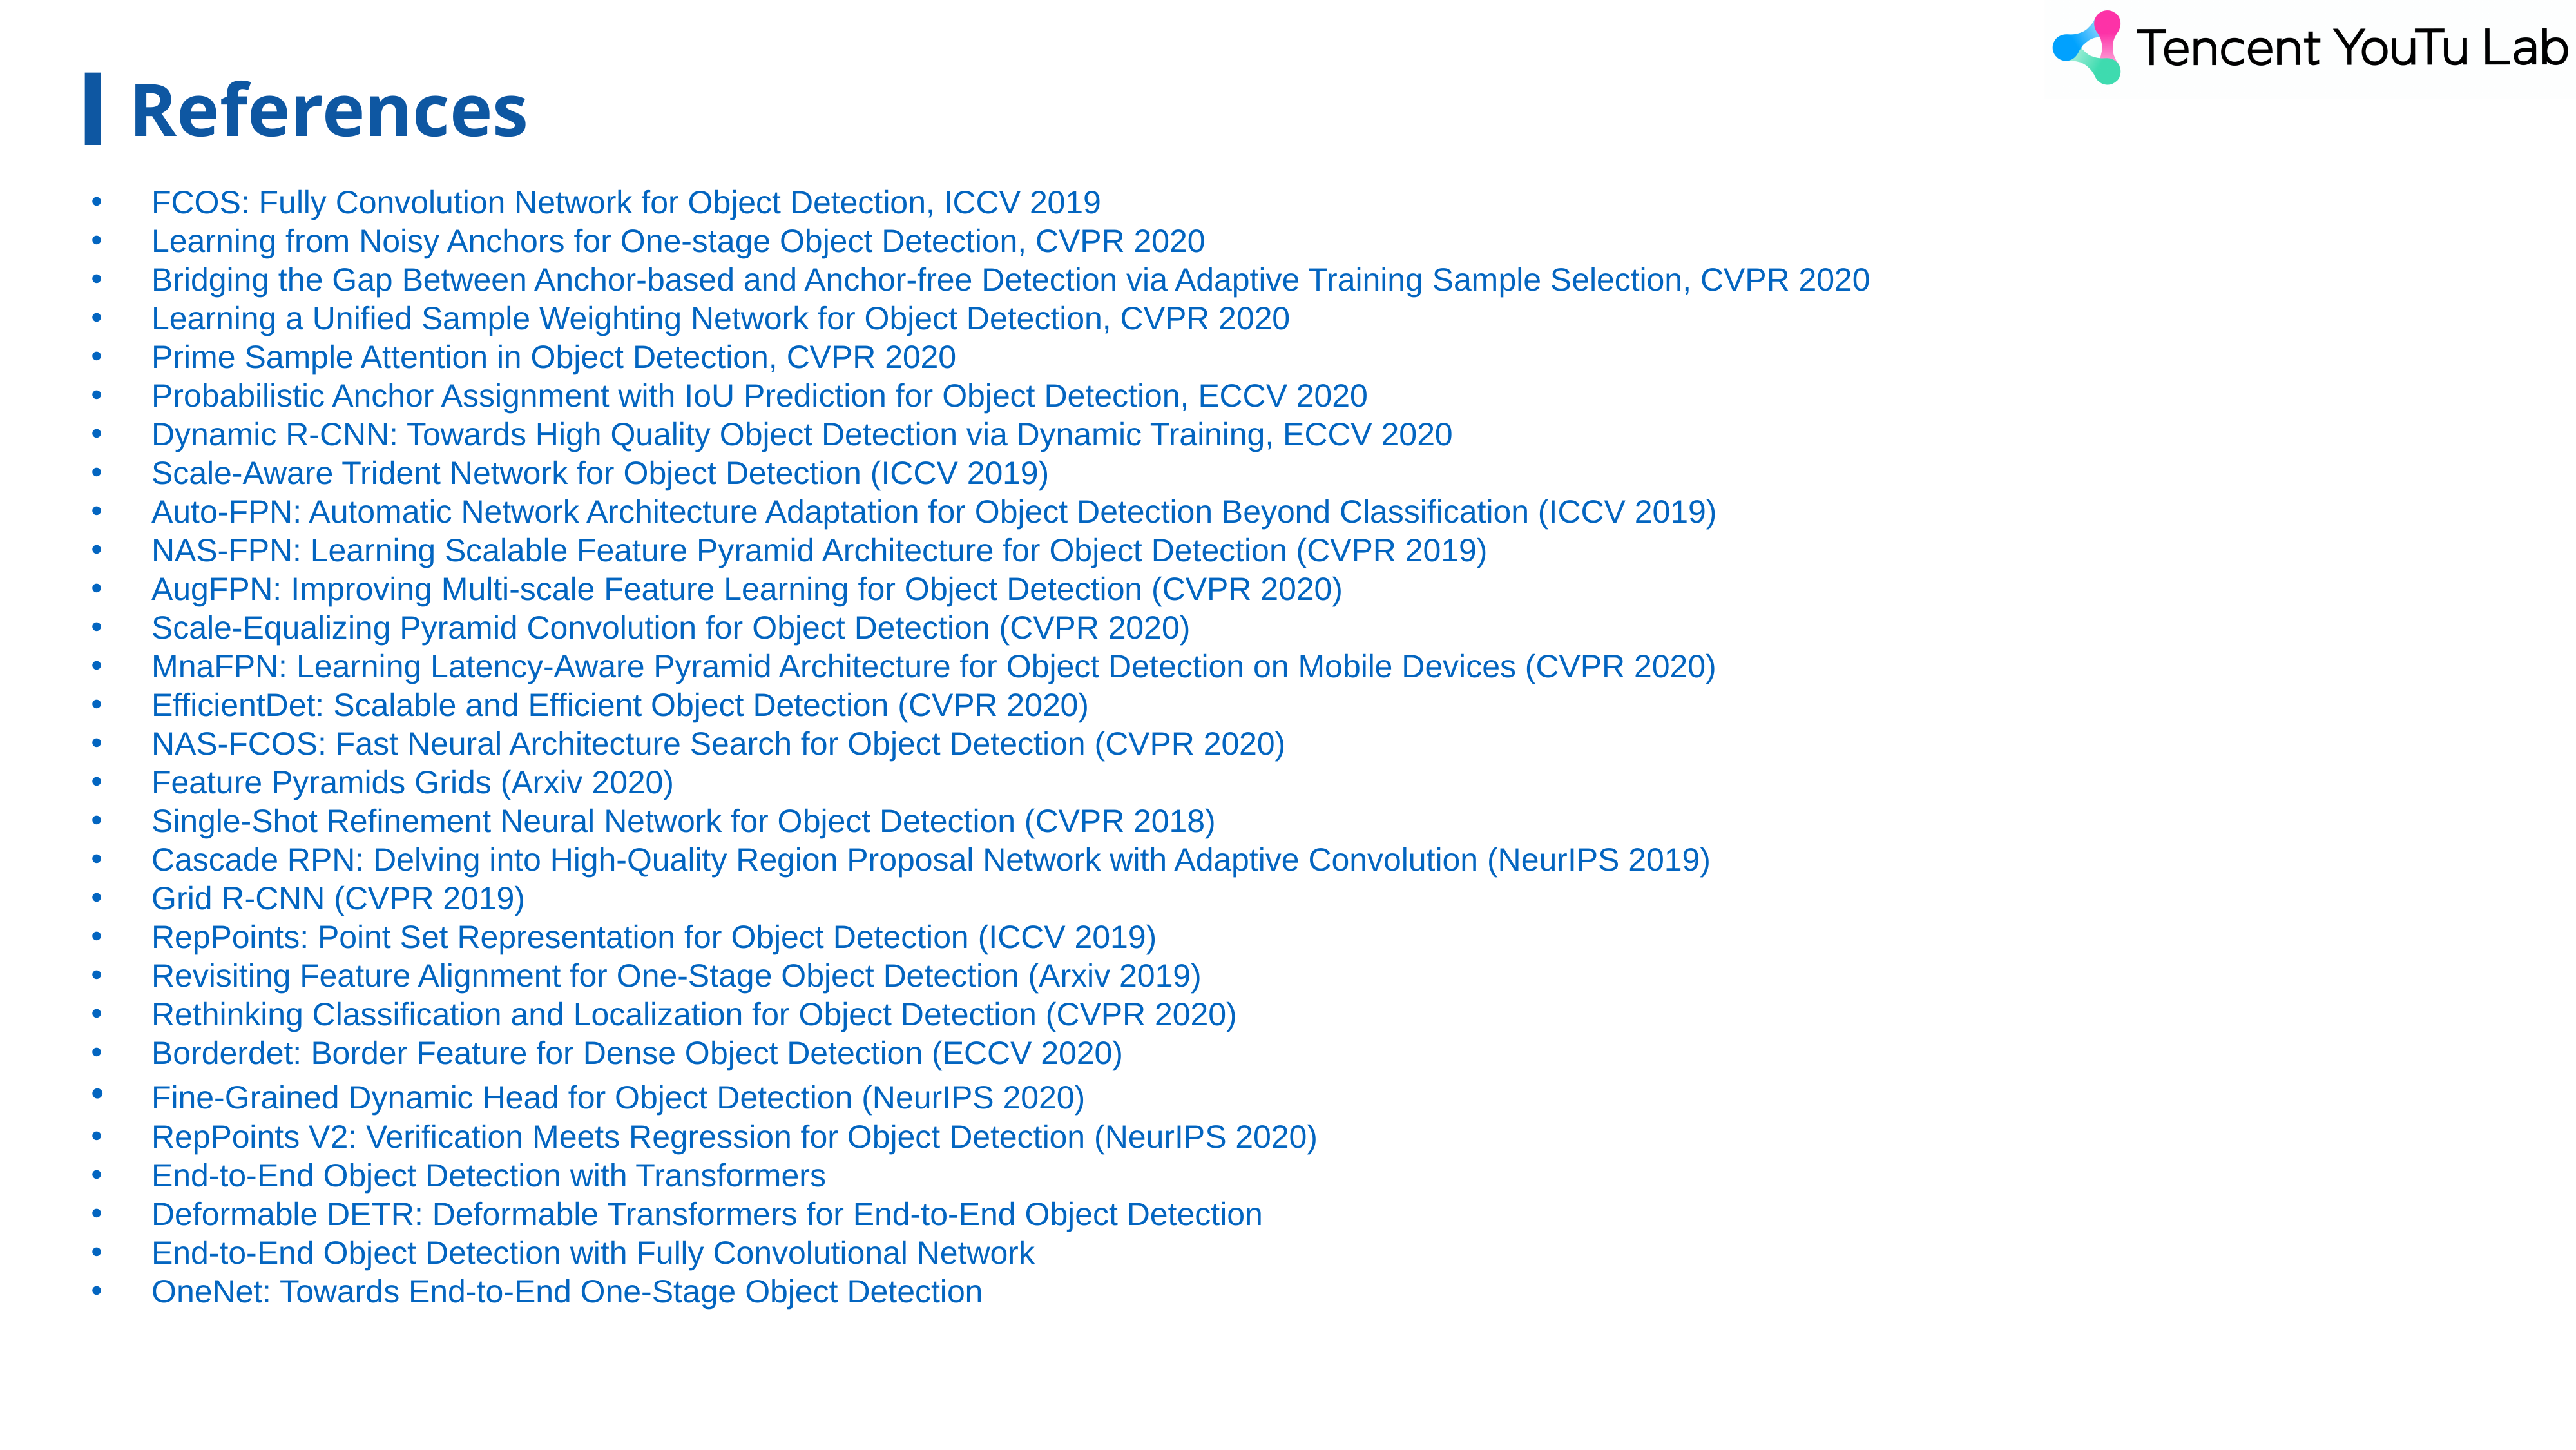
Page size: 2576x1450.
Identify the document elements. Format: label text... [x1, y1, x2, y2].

title References [119, 68, 2140, 153]
picture [2044, 0, 2576, 99]
text_box FCOS: Fully Convolution Network for Object Detection, ICCV 2019 ﻿Learning from Noisy Anchors for One-stage Object Detection, CVPR 2020 Bridging the Gap Between Anchor-based and Anchor-free Detection via Adaptive Training Sample Selection, CVPR 2020 Learning a Unified Sample Weighting Network for Object Detection, CVPR 2020 Prime Sample Attention in Object Detection, CVPR 2020 Probabilistic Anchor Assignment with IoU Prediction for Object Detection, ECCV 2020 Dynamic R-CNN: Towards High Quality Object Detection via Dynamic Training, ECCV 2020 Scale-Aware Trident Network for Object Detection (ICCV 2019) Auto-FPN: Automatic Network Architecture Adaptation for Object Detection Beyond Classification (ICCV 2019) NAS-FPN: Learning Scalable Feature Pyramid Architecture for Object Detection (CVPR 2019) AugFPN: Improving Multi-scale Feature Learning for Object Detection (CVPR 2020) Scale-Equalizing Pyramid Convolution for Object Detection (CVPR 2020) MnaFPN: Learning Latency-Aware Pyramid Architecture for Object Detection on Mobile Devices (CVPR 2020) EfficientDet: Scalable and Efficient Object Detection (CVPR 2020) NAS-FCOS: Fast Neural Architecture Search for Object Detection (CVPR 2020) Feature Pyramids Grids (Arxiv 2020) Single-Shot Refinement Neural Network for Object Detection (CVPR 2018) Cascade RPN: Delving into High-Quality Region Proposal Network with Adaptive Convolution (NeurIPS 2019) Grid R-CNN (CVPR 2019) RepPoints: Point Set Representation for Object Detection (ICCV 2019) Revisiting Feature Alignment for One-Stage Object Detection (Arxiv 2019) Rethinking Classification and Localization for Object Detection (CVPR 2020) Borderdet: Border Feature for Dense Object Detection (ECCV 2020) ﻿Fine-Grained Dynamic Head for Object Detection (NeurIPS 2020) RepPoints V2: Verification Meets Regression for Object Detection (NeurIPS 2020) End-to-End Object Detection with Transformers ﻿Deformable DETR: Deformable Transformers for End-to-End Object Detection ﻿End-to-End Object Detection with Fully Convolutional Network ﻿OneNet: Towards End-to-End One-Stage Object Detection [81, 177, 2178, 1315]
